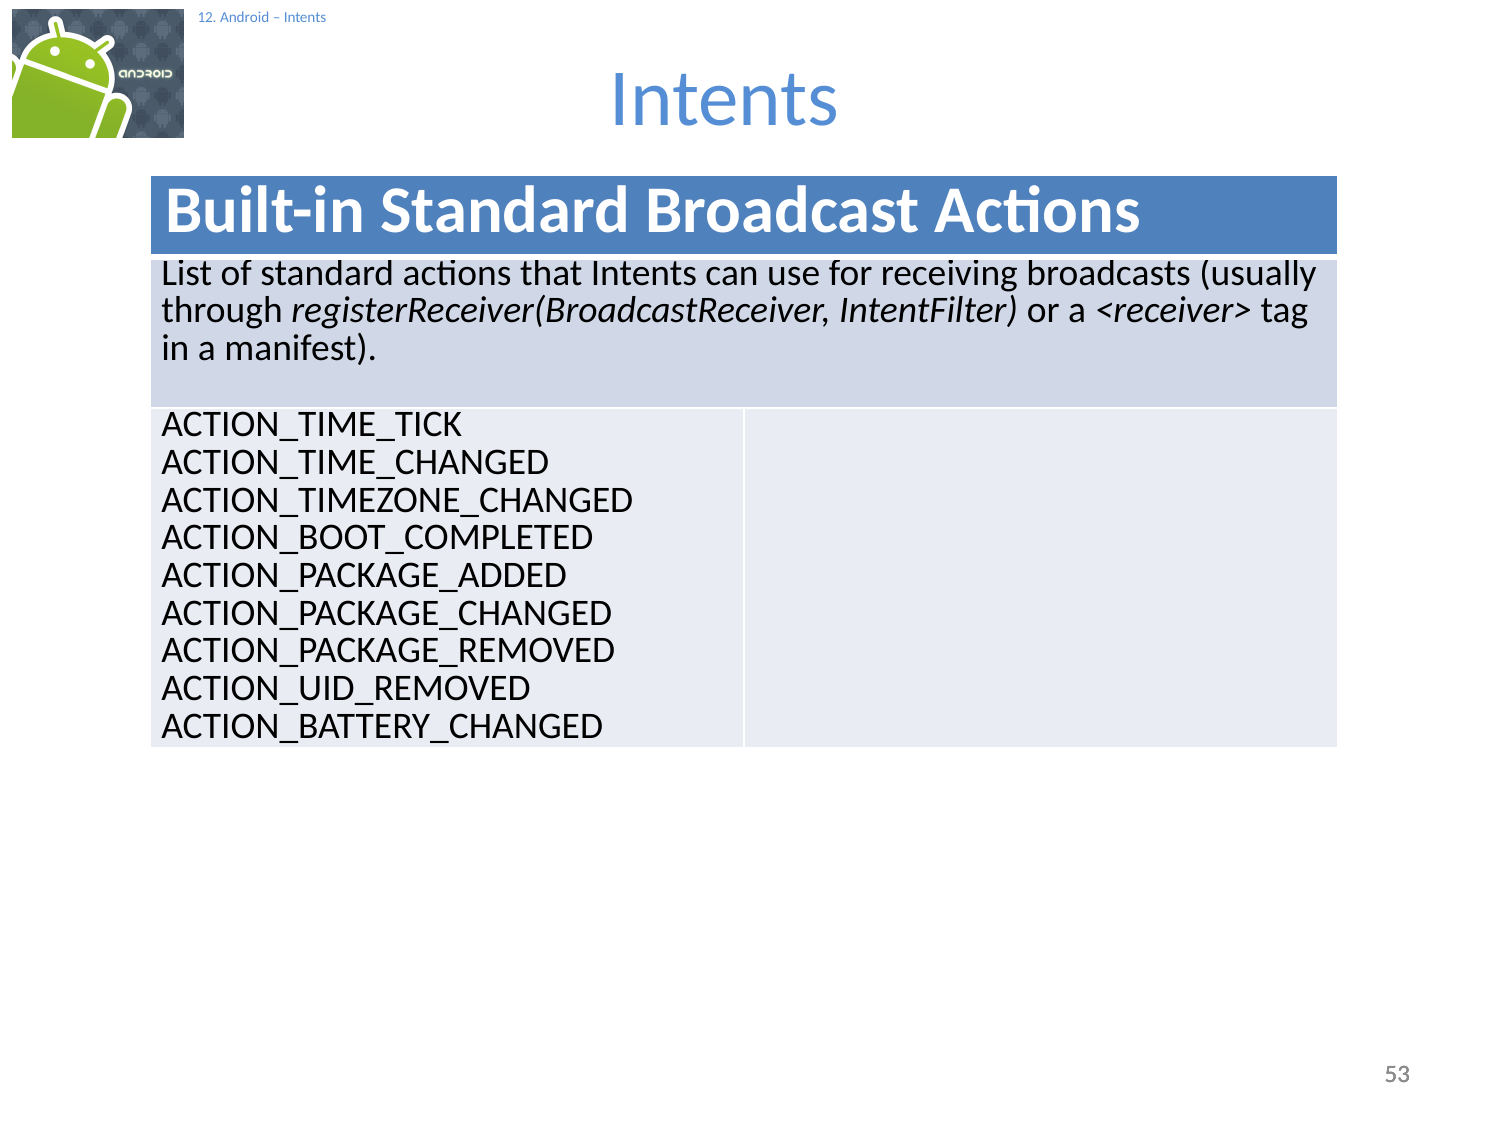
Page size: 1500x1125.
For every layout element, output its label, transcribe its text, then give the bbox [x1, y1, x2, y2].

text_box 53 [1074, 1042, 1425, 1103]
picture [12, 9, 184, 138]
text_box 12. Android – Intents Intents [49, 7, 1400, 150]
table_cell List of standard actions that Intents can use for receiving broadcasts (usually through registerReceiver(BroadcastReceiver, IntentFilter) or a <receiver> tag in a manifest). [151, 260, 1337, 407]
table_cell ACTION_TIME_TICK ACTION_TIME_CHANGED ACTION_TIMEZONE_CHANGED ACTION_BOOT_COMPLETED ACTION_PACKAGE_ADDED ACTION_PACKAGE_CHANGED ACTION_PACKAGE_REMOVED ACTION_UID_REMOVED ACTION_BATTERY_CHANGED [151, 409, 743, 747]
table_header Built-in Standard Broadcast Actions [151, 176, 1337, 254]
table_cell [745, 409, 1337, 747]
